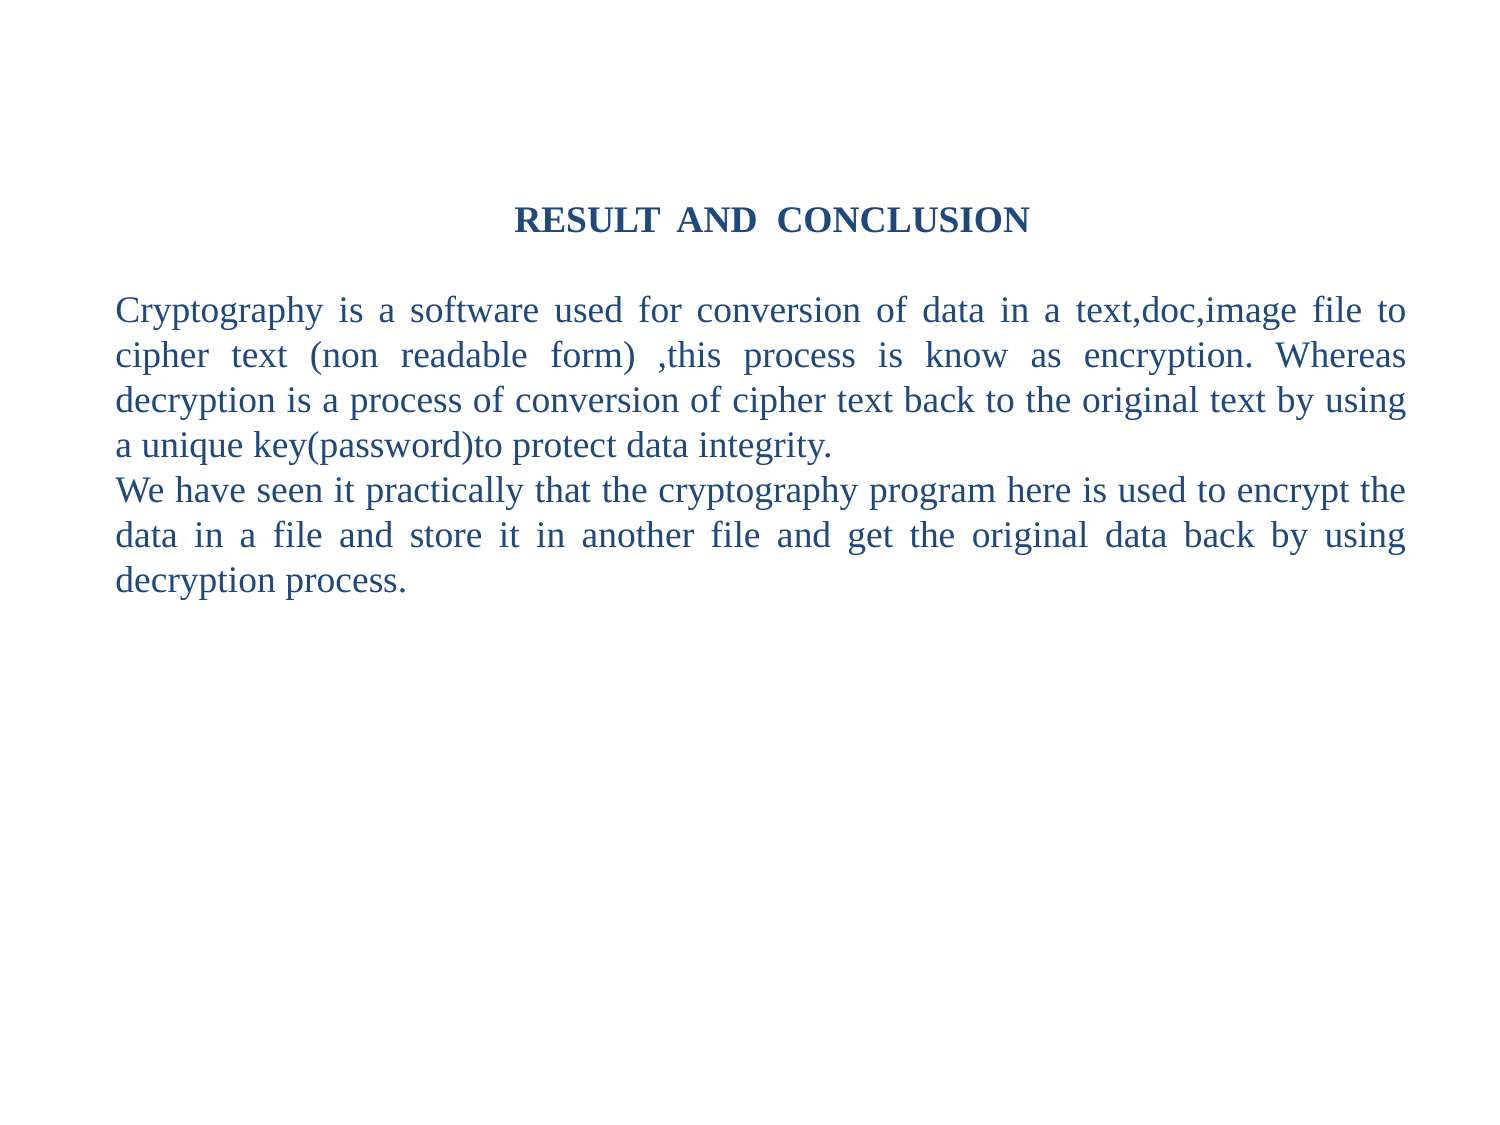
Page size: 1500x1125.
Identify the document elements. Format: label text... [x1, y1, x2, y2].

text_box RESULT AND CONCLUSION Cryptography is a software used for conversion of data in a text,doc,image file to cipher text (non readable form) ,this process is know as encryption. Whereas decryption is a process of conversion of cipher text back to the original text by using a unique key(password)to protect data integrity. We have seen it practically that the cryptography program here is used to encrypt the data in a file and store it in another file and get the original data back by using decryption process. [100, 187, 1424, 697]
